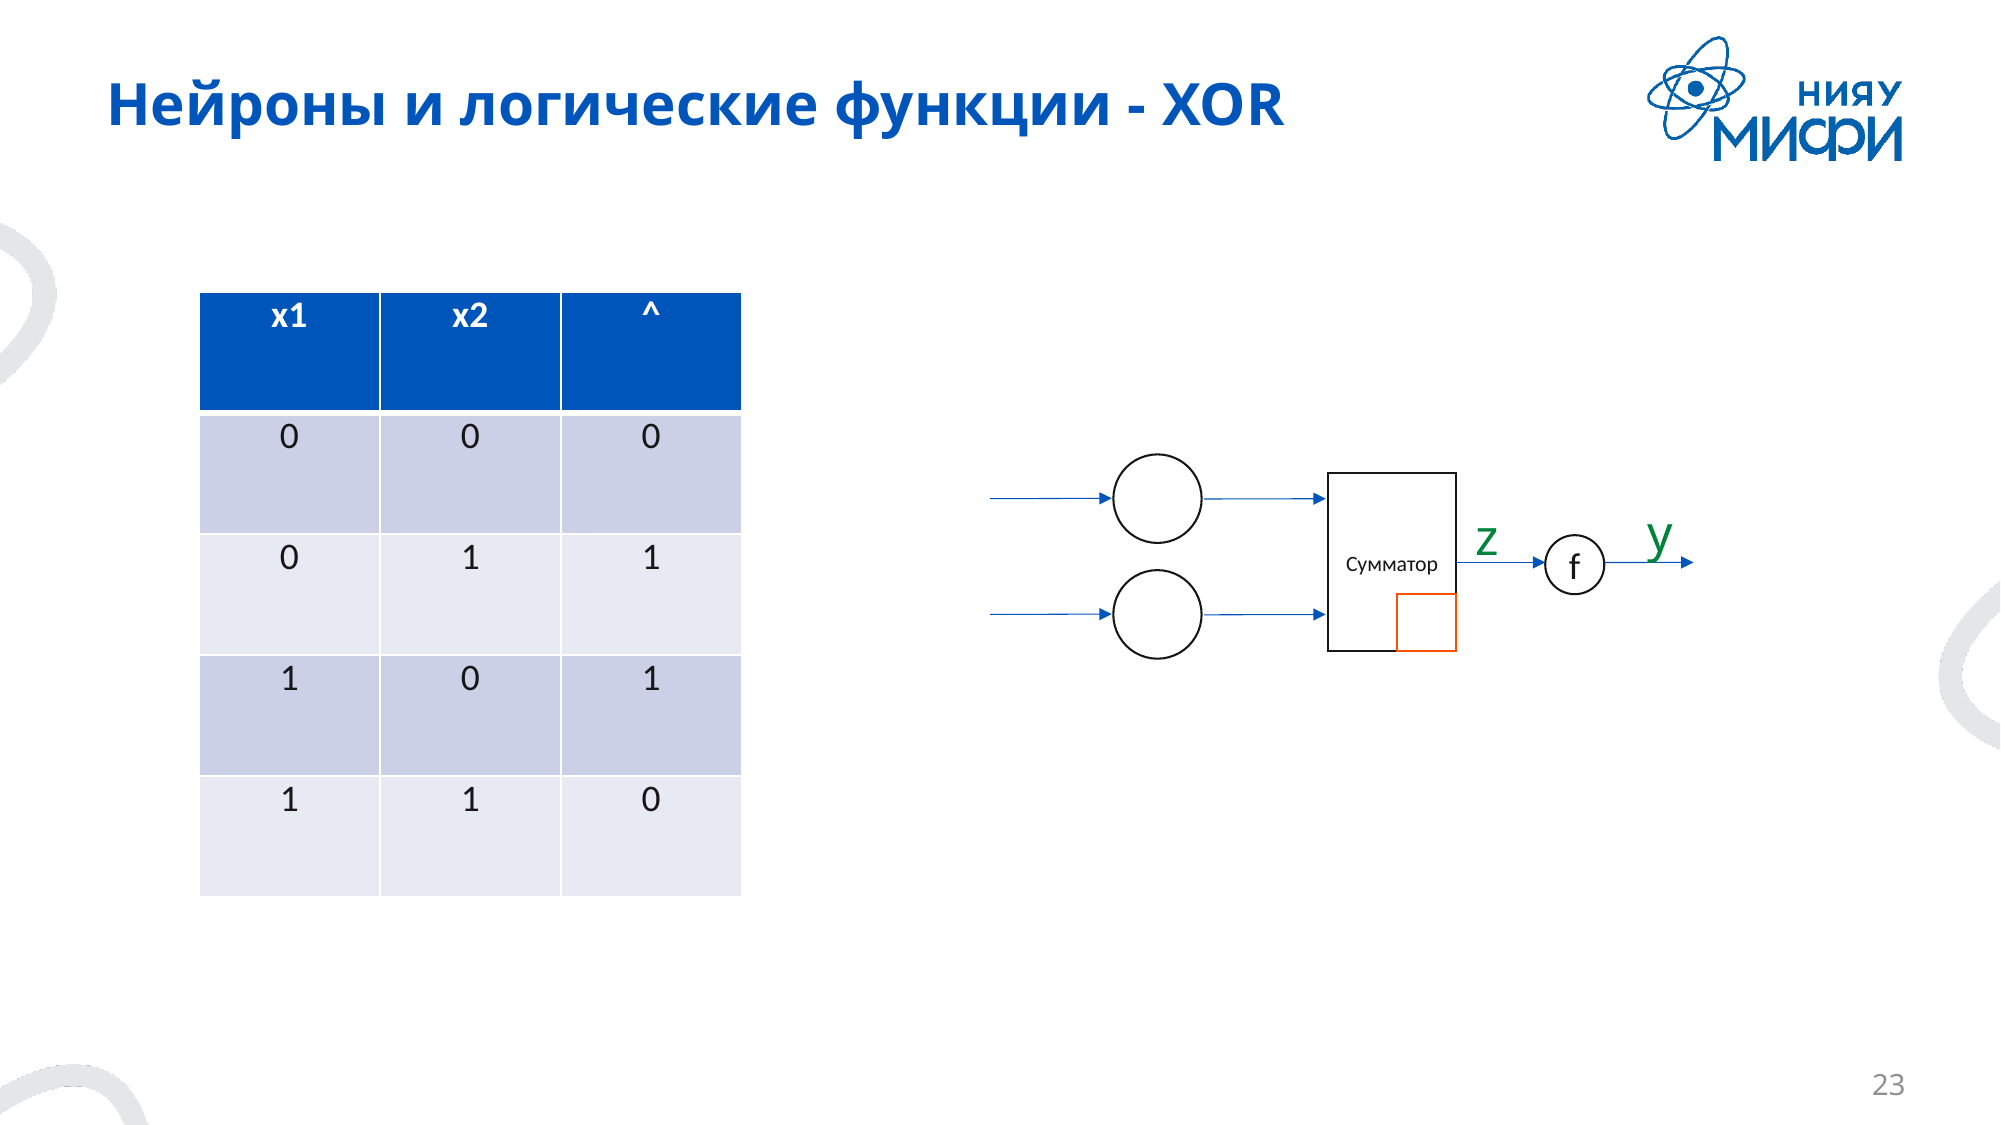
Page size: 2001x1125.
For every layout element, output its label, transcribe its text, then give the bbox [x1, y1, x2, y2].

picture [1637, 27, 1910, 173]
table_cell 1 [200, 656, 379, 775]
text_box Сумматор [1327, 472, 1457, 652]
table_header x2 [381, 293, 560, 410]
text_box z [1460, 498, 1514, 562]
picture [1919, 554, 2001, 767]
title Нейроны и логические функции - XOR [91, 58, 1601, 145]
table_cell 1 [381, 777, 560, 896]
table_cell 1 [562, 535, 741, 654]
table_cell 0 [381, 656, 560, 775]
table_cell 0 [200, 535, 379, 654]
table_cell 0 [381, 416, 560, 533]
table_cell 0 [562, 777, 741, 896]
text_box [1112, 453, 1203, 544]
table_cell 0 [200, 416, 379, 533]
table_cell 1 [200, 777, 379, 896]
table_cell 1 [381, 535, 560, 654]
table_cell 1 [562, 656, 741, 775]
text_box [1396, 593, 1457, 652]
table_header ^ [562, 293, 741, 410]
text_box y [1632, 563, 1688, 570]
table_header x1 [200, 293, 379, 410]
picture [0, 208, 122, 456]
picture [0, 1032, 162, 1125]
text_box z [1460, 563, 1514, 573]
text_box y [1632, 494, 1688, 562]
text_box f [1544, 534, 1606, 596]
table_cell 0 [562, 416, 741, 533]
text_box [1112, 569, 1203, 660]
